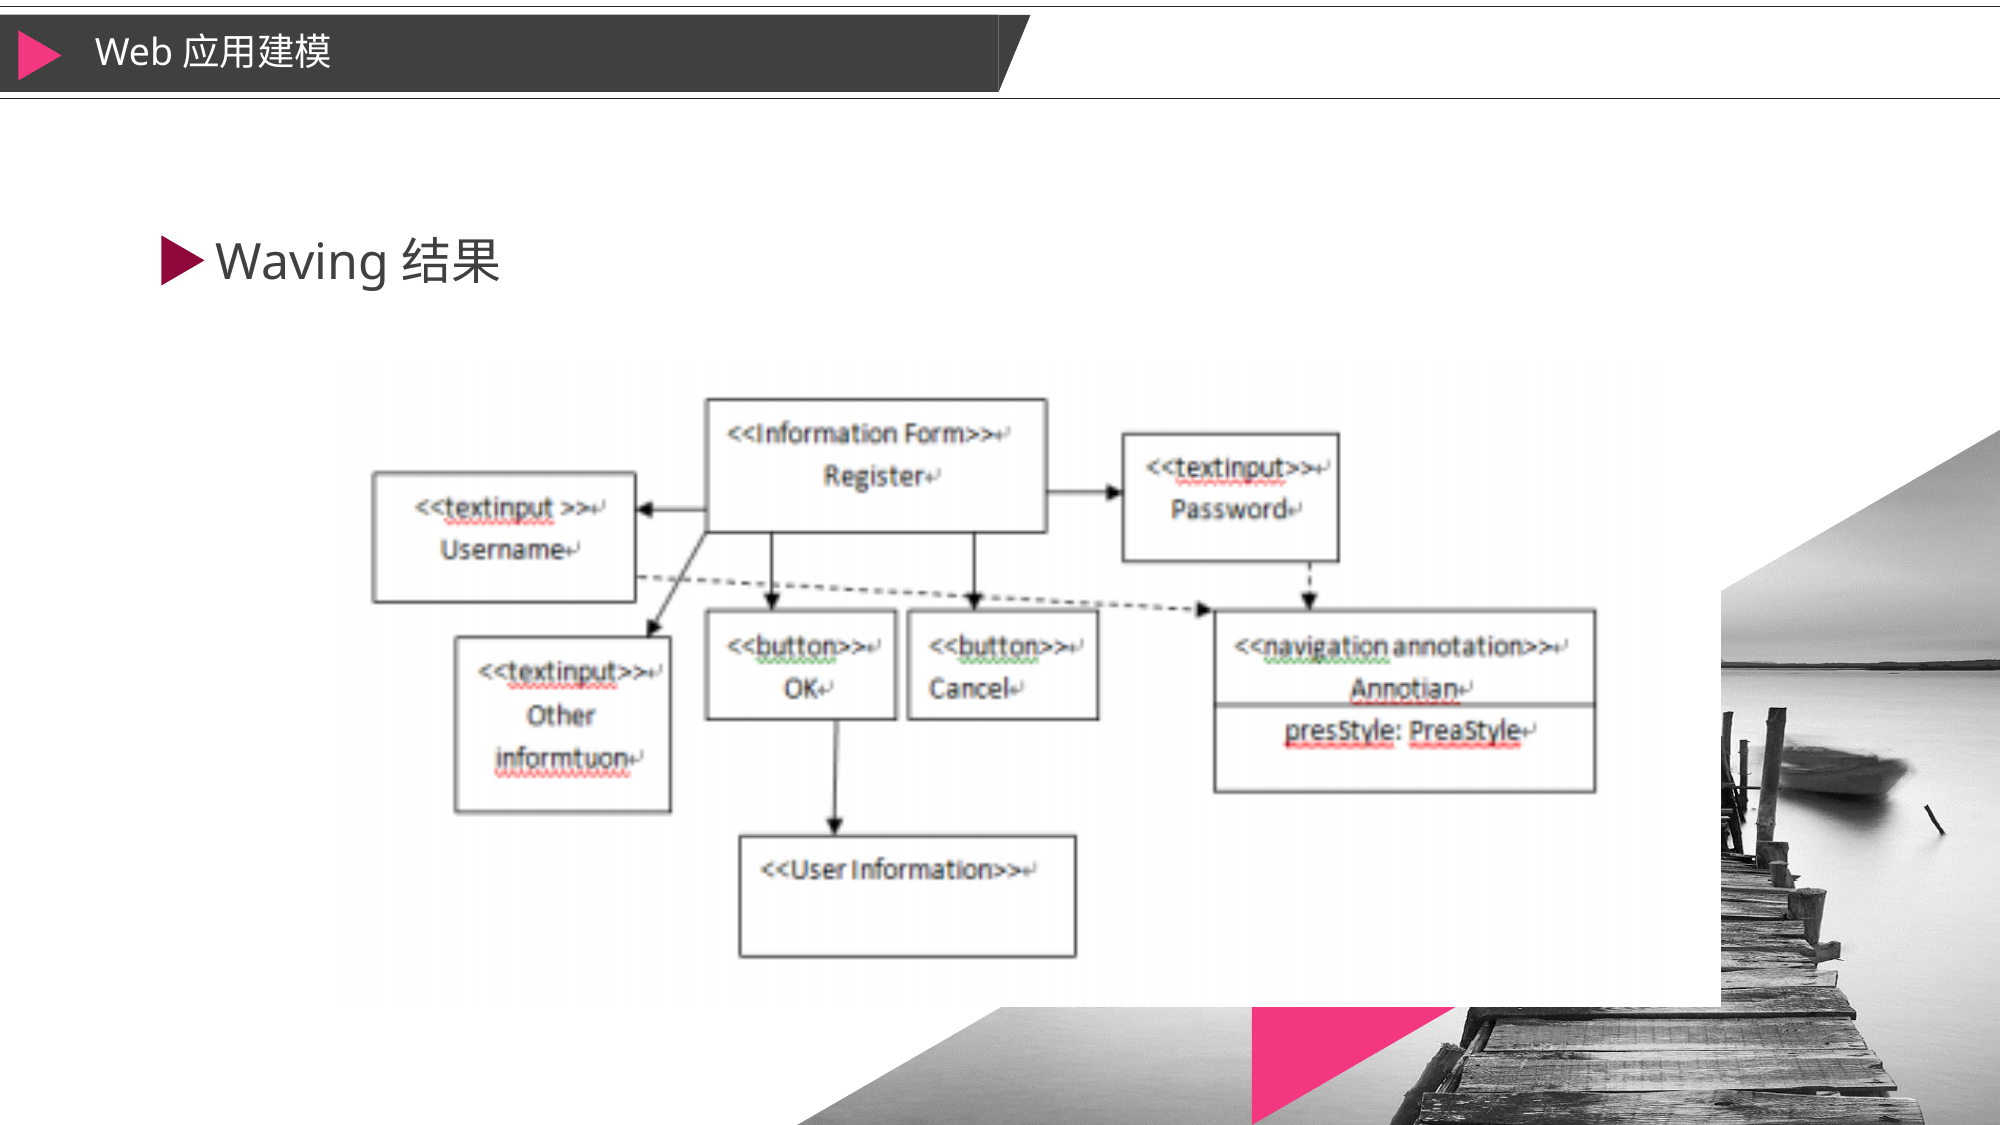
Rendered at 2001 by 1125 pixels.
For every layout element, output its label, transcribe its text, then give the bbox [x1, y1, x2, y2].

text_box Waving结果 [200, 222, 698, 298]
text_box [160, 233, 207, 288]
picture [274, 361, 2000, 1125]
list Web应用建模 [79, 14, 967, 92]
